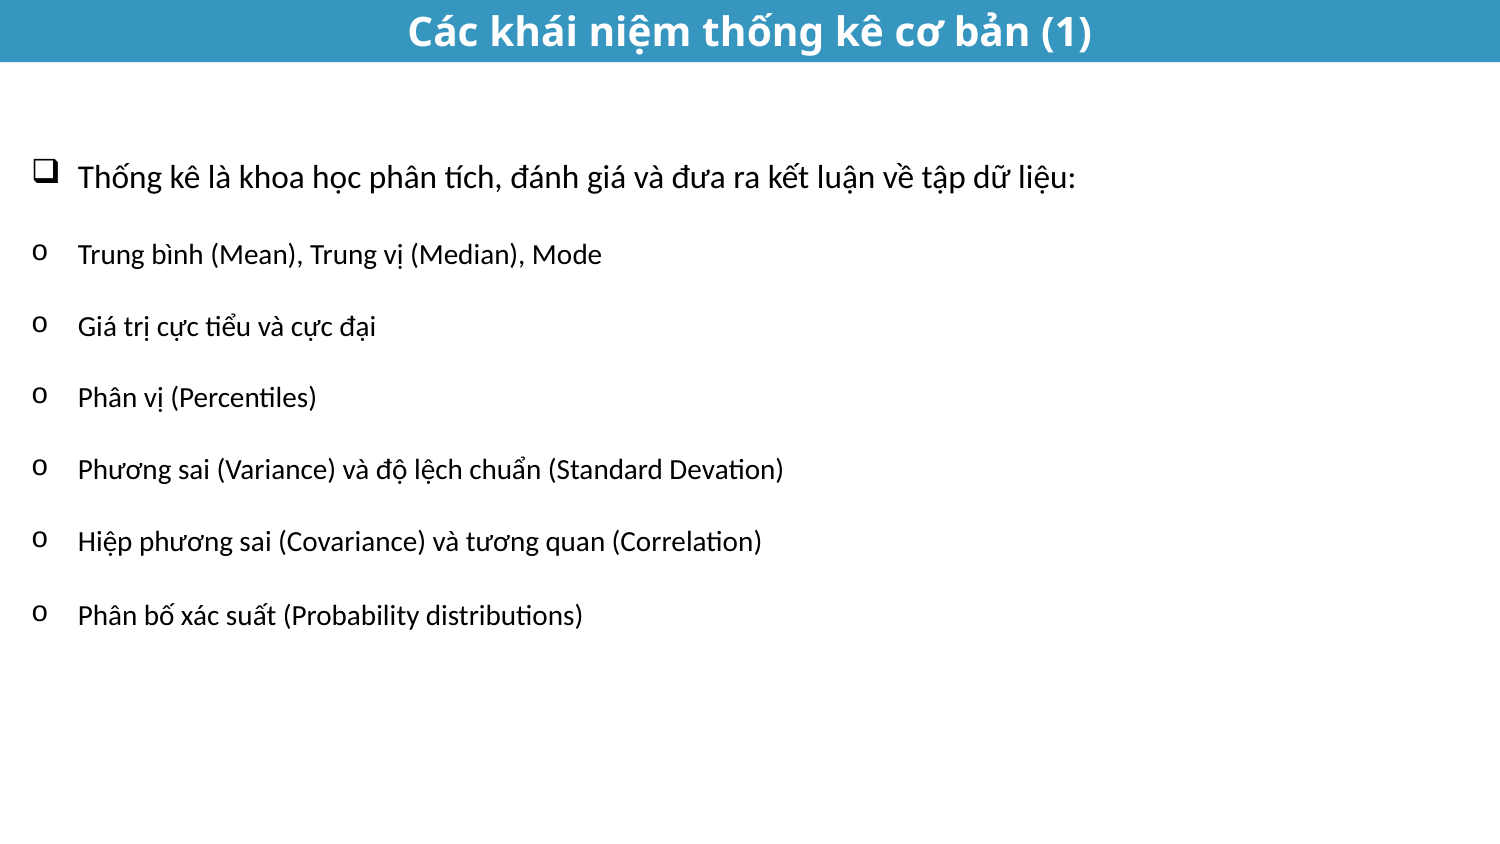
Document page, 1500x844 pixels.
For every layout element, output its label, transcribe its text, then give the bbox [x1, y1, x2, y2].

text_box Phương sai (Variance) và độ lệch chuẩn (Standard Devation) [16, 442, 1500, 493]
text_box Các khái niệm thống kê cơ bản (1) [0, 0, 1500, 63]
text_box Giá trị cực tiểu và cực đại [16, 299, 1500, 350]
text_box Hiệp phương sai (Covariance) và tương quan (Correlation) [16, 514, 1500, 565]
text_box Phân vị (Percentiles) [16, 371, 1500, 422]
text_box Trung bình (Mean), Trung vị (Median), Mode [16, 228, 1500, 278]
text_box Thống kê là khoa học phân tích, đánh giá và đưa ra kết luận về tập dữ liệu: [16, 147, 1500, 203]
text_box Phân bố xác suất (Probability distributions) [16, 589, 1500, 639]
